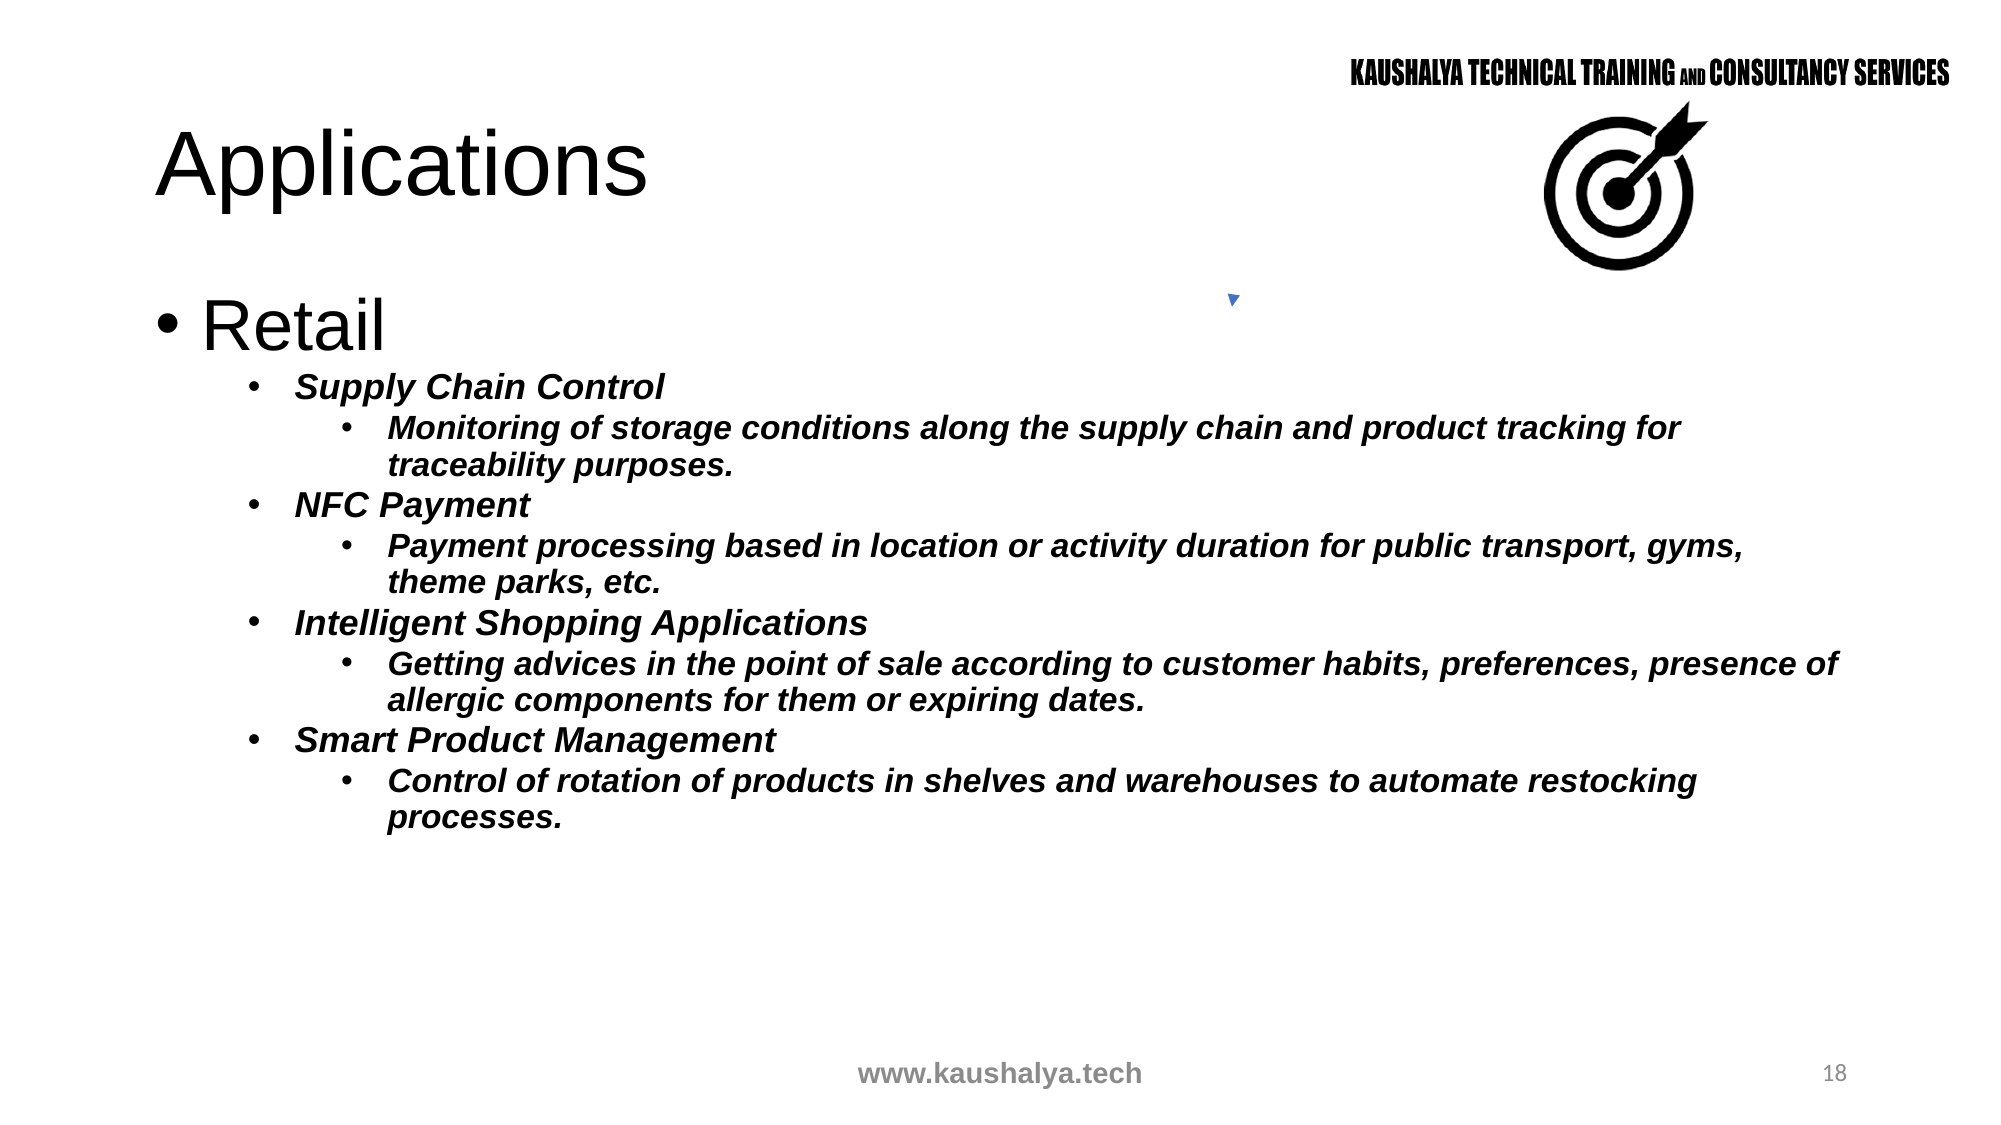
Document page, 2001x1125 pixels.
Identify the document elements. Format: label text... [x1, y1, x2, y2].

picture [1320, 33, 1976, 280]
list Retail Supply Chain Control Monitoring of storage conditions along the supply chain and product tracking for traceability purposes. NFC Payment Payment processing based in location or activity duration for public transport, gyms, theme parks, etc. Intelligent Shopping Applications Getting advices in the point of sale according to customer habits, preferences, presence of allergic components for them or expiring dates. Smart Product Management Control of rotation of products in shelves and warehouses to automate restocking processes. [140, 280, 1863, 1014]
title Applications [140, 53, 1320, 278]
slide_number 18 [1413, 1041, 1863, 1103]
footer www.kaushalya.tech [663, 1041, 1338, 1103]
